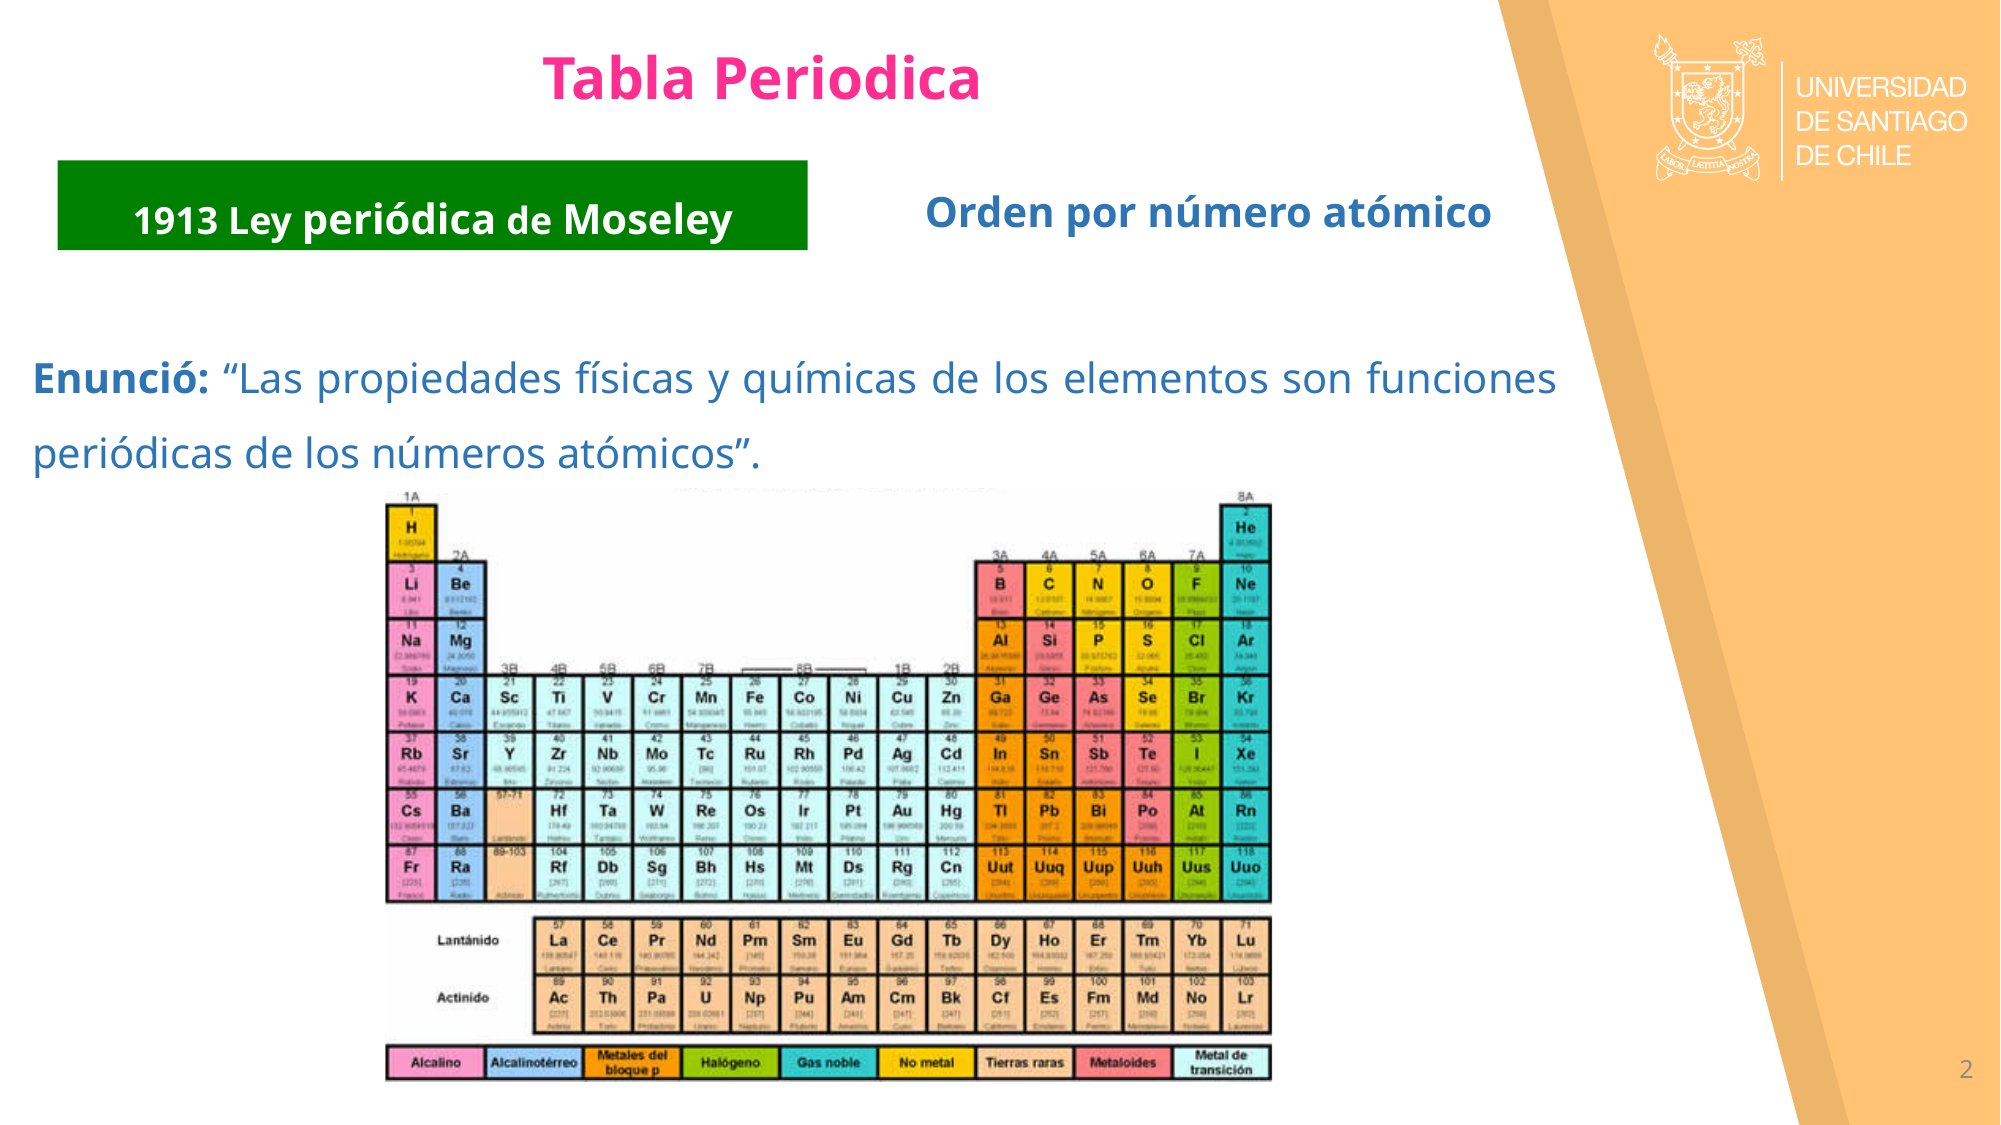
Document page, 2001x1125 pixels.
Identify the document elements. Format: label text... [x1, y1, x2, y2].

text_box 1913 Ley periódica de Moseley [57, 160, 808, 251]
text_box Tabla Periodica [234, 19, 1292, 134]
slide_number 2 [1868, 1038, 1989, 1125]
picture [385, 488, 1273, 1082]
picture [1636, 21, 1985, 196]
text_box Enunció: “Las propiedades físicas y químicas de los elementos son funciones periódicas de los números atómicos”. [32, 326, 1558, 485]
text_box Orden por número atómico [876, 178, 1542, 243]
